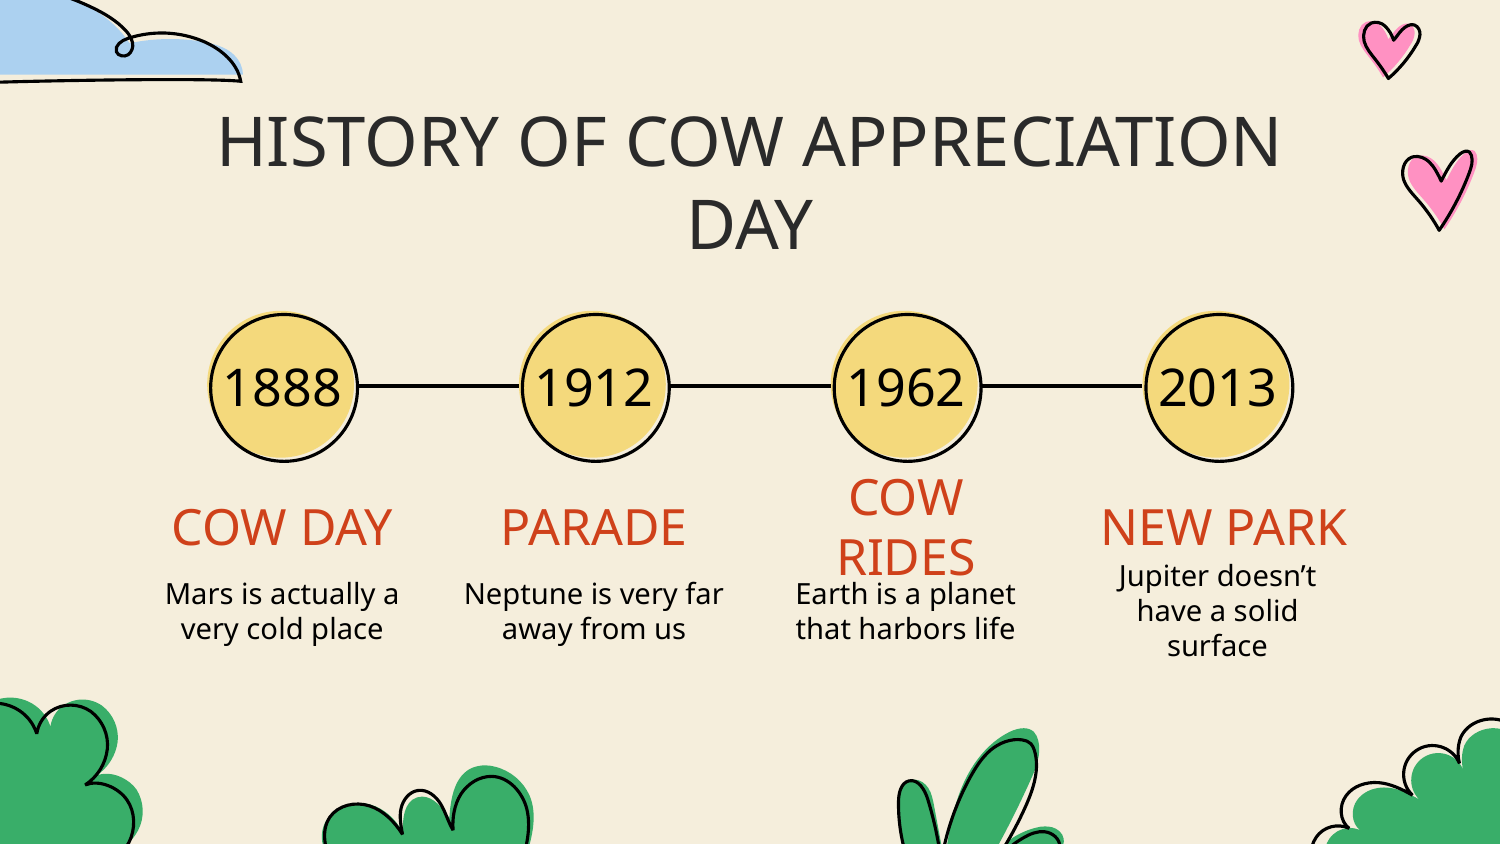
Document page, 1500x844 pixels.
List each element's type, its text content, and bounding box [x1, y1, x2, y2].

title HISTORY OF COW APPRECIATION DAY [150, 82, 1350, 173]
text_box Neptune is very far away from us [446, 570, 742, 650]
text_box Earth is a planet that harbors life [758, 570, 1054, 650]
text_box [518, 310, 670, 462]
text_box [830, 310, 982, 462]
text_box PARADE [446, 490, 742, 561]
text_box Mars is actually a very cold place [135, 570, 430, 650]
text_box Jupiter doesn’t have a solid surface [1070, 570, 1365, 650]
text_box NEW PARK [1070, 490, 1365, 561]
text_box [1142, 310, 1294, 462]
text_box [206, 310, 358, 462]
text_box COW DAY [135, 490, 430, 561]
text_box COW RIDES [758, 490, 1054, 561]
